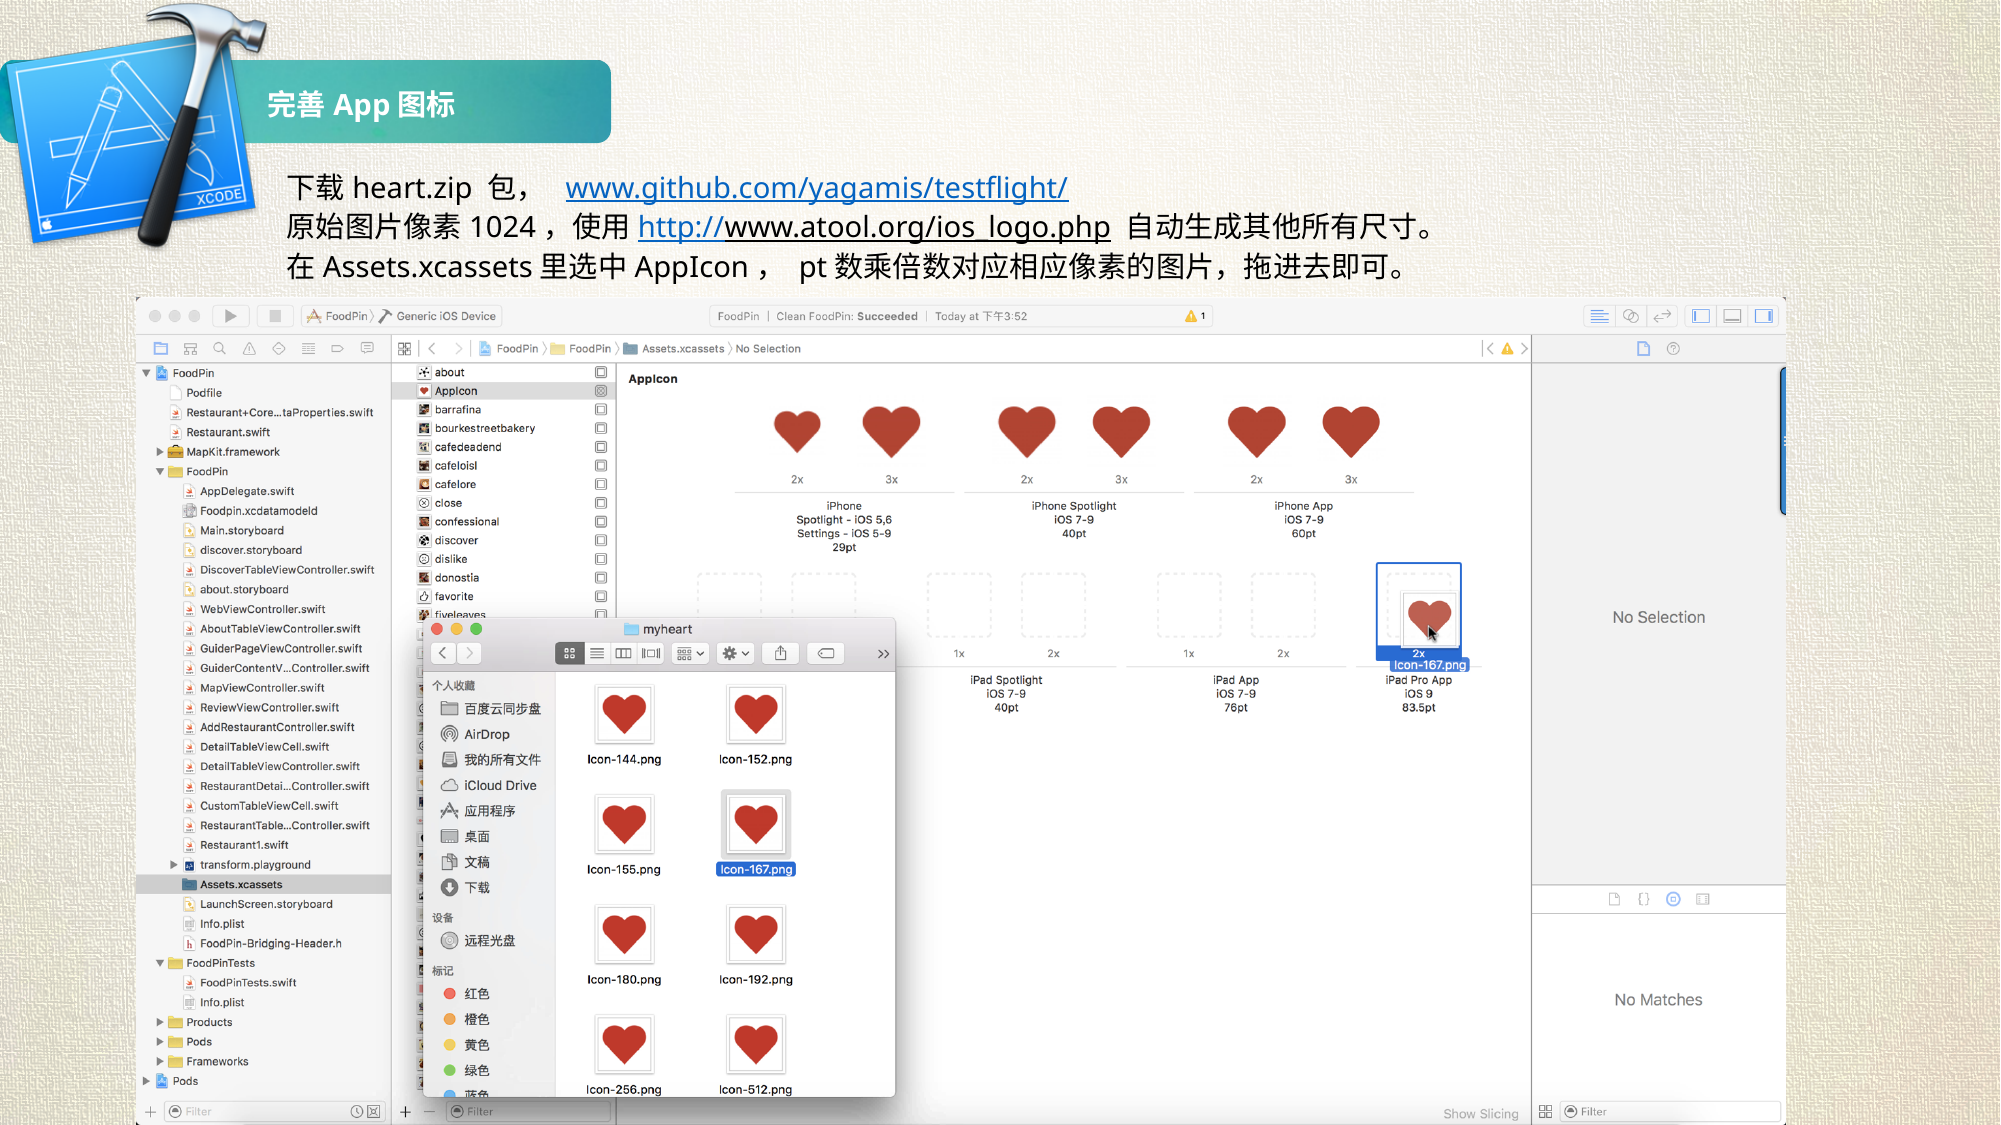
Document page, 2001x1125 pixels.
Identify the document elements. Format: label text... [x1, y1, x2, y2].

picture [0, 0, 2000, 1125]
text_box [272, 78, 612, 170]
text_box [272, 59, 613, 130]
text_box 下载heart.zip 包， www.github.com/yagamis/testflight/ 原始图片像素1024，使用http://www.atool.org/ios_logo.php 自动生成其他所有尺寸。 在Assets.xcassets里选中AppIcon， pt数乘倍数对应相应像素的图片，拖进去即可。 [271, 161, 1874, 326]
